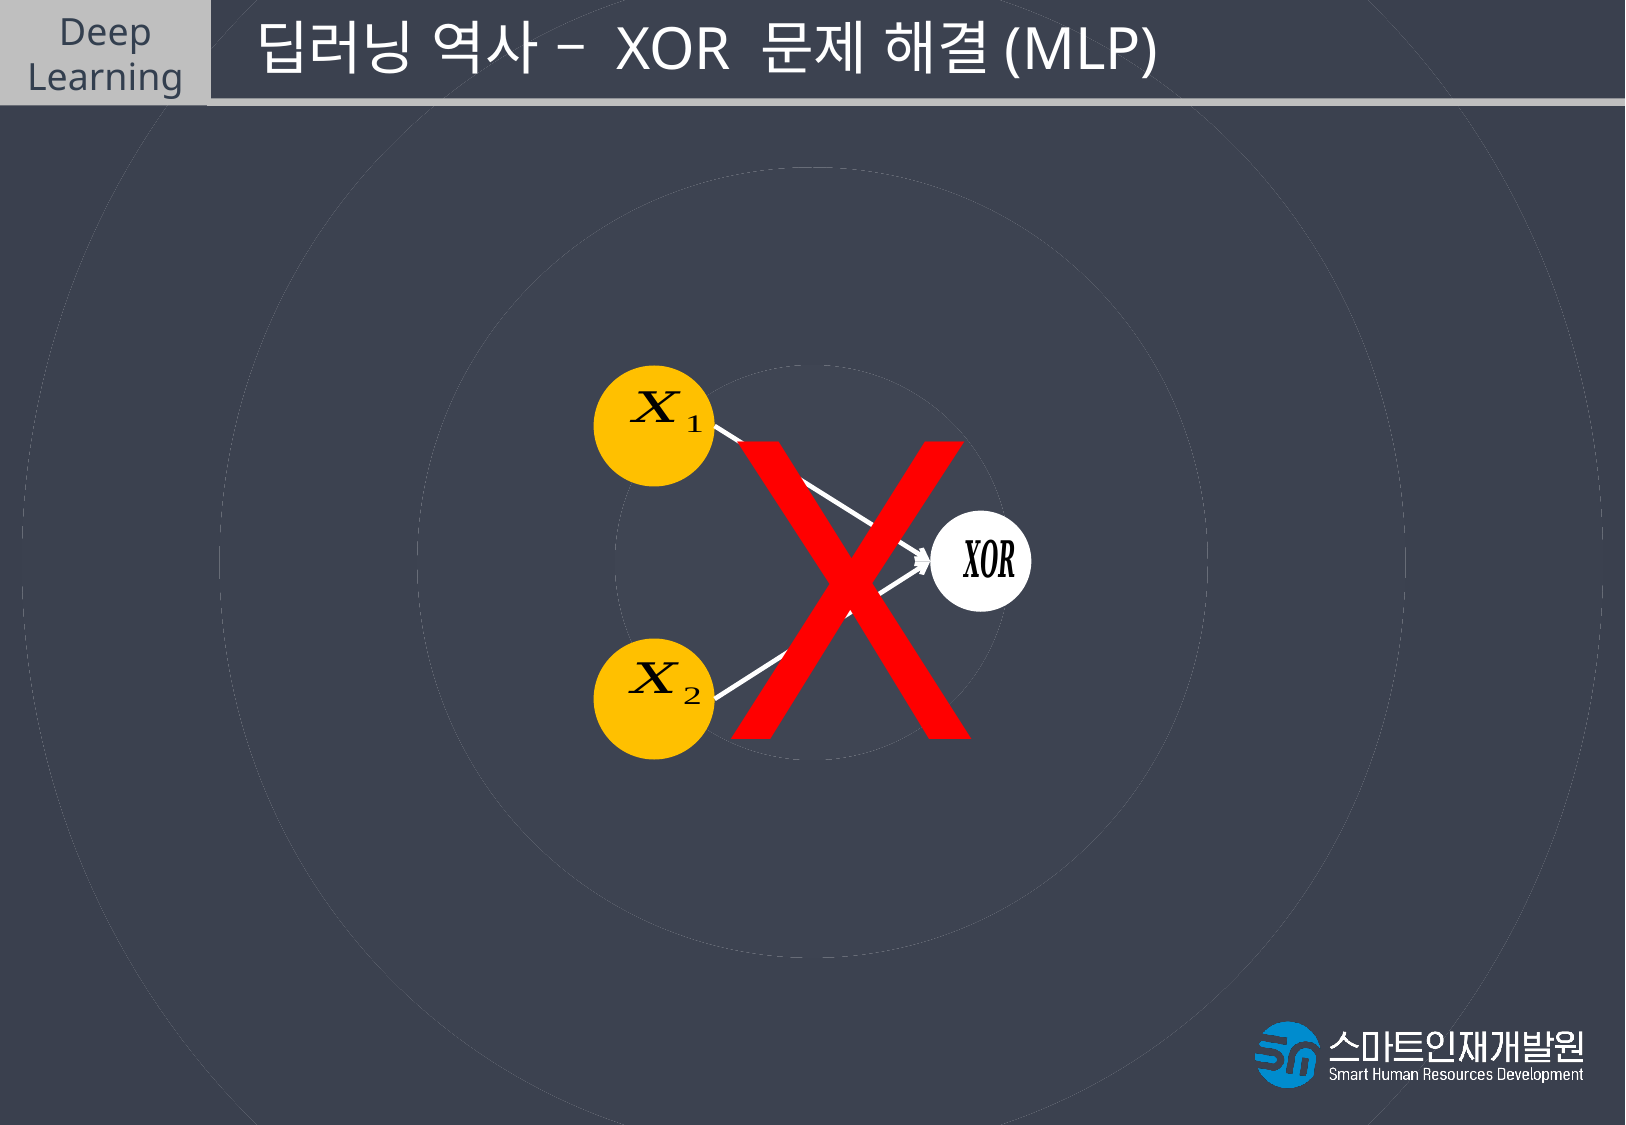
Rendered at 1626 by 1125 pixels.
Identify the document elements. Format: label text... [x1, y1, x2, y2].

text_box Deep Learning [0, 0, 211, 106]
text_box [593, 365, 1032, 760]
text_box X [538, 315, 1166, 831]
text_box [206, 97, 1625, 107]
picture [1239, 1007, 1600, 1102]
text_box 딥러닝 역사 – XOR 문제 해결(MLP) [212, 3, 1625, 89]
